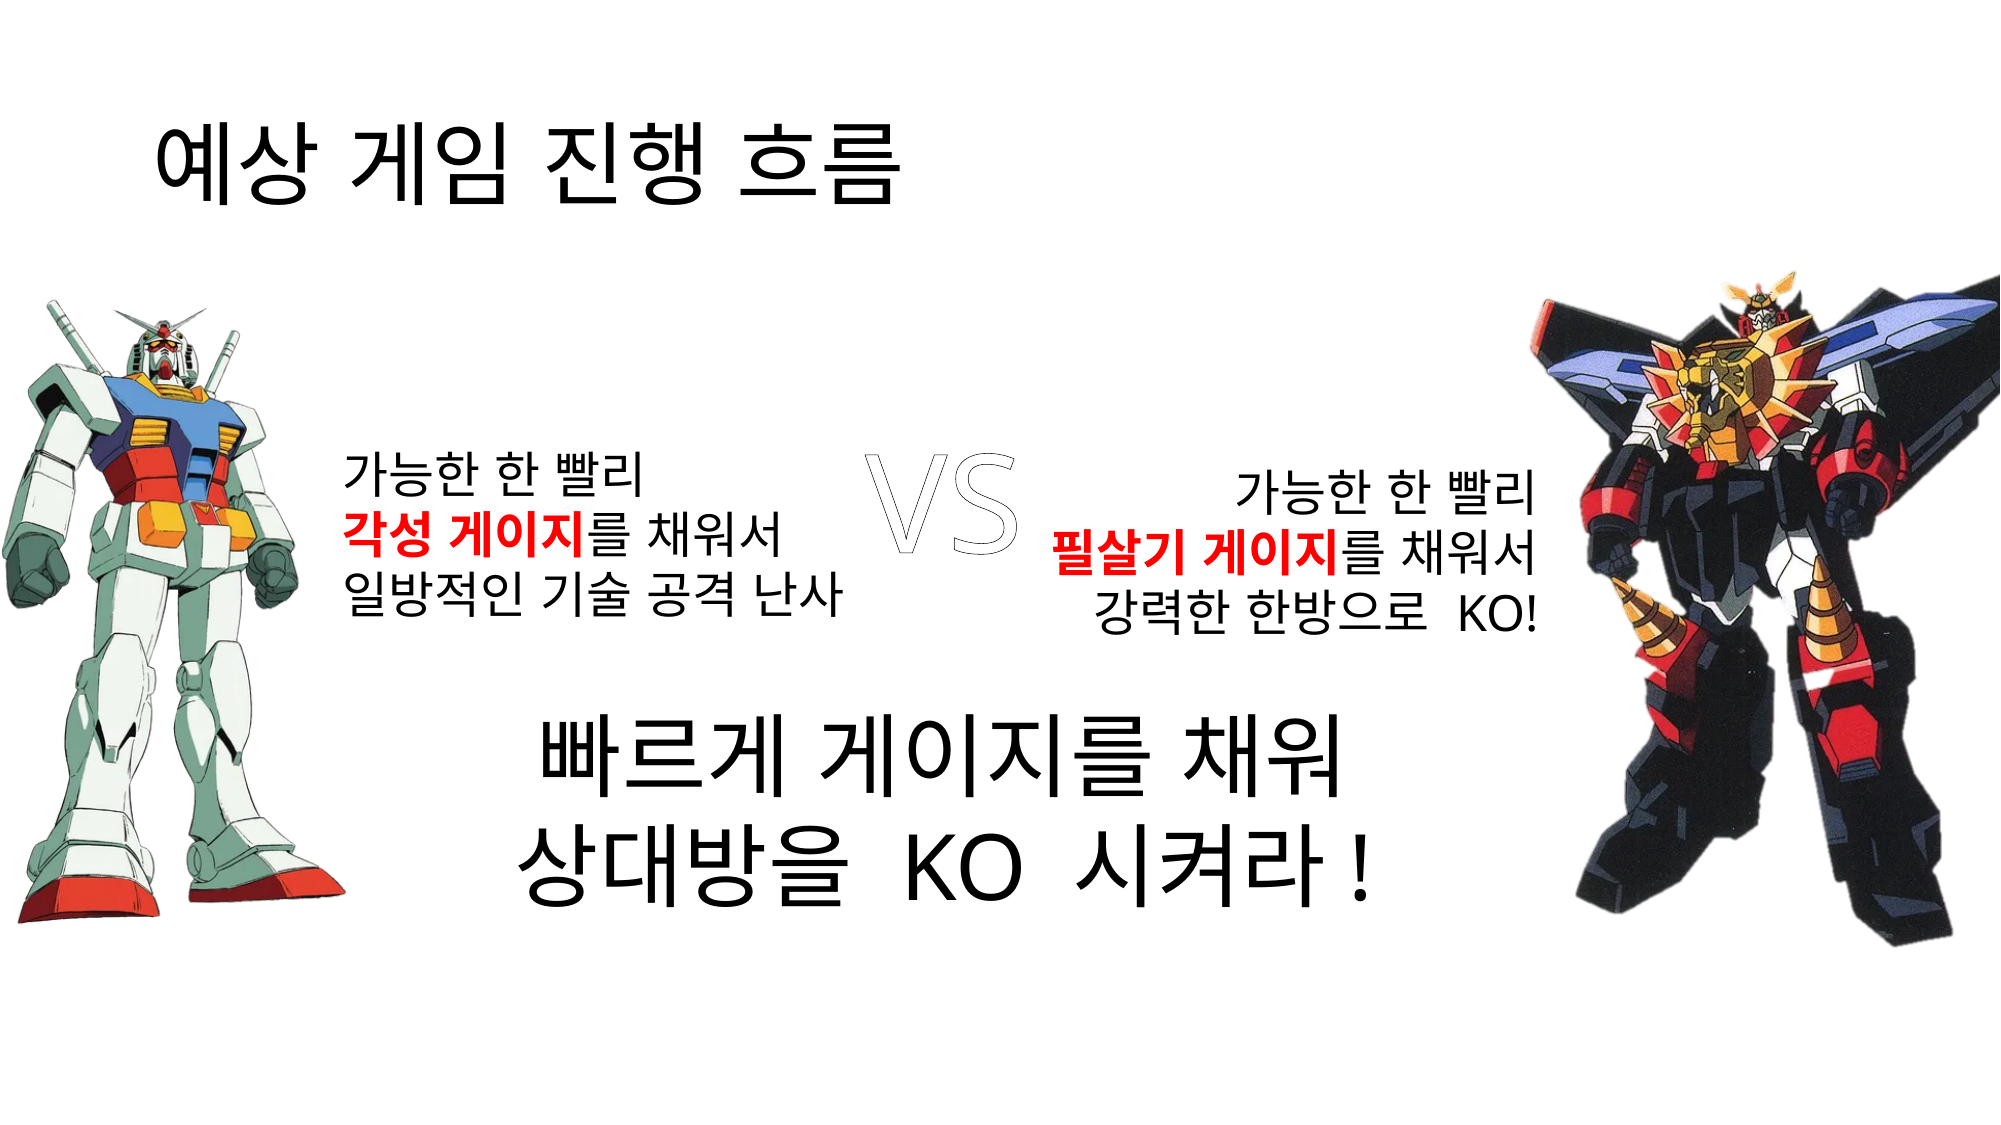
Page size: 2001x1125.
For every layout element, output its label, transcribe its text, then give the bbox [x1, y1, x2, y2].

picture [0, 270, 432, 955]
text_box VS [849, 408, 1039, 588]
picture [1522, 240, 2000, 955]
text_box 가능한 한 빨리 필살기 게이지를 채워서 강력한 한방으로 KO! [1035, 453, 1522, 649]
title 예상 게임 진행 흐름 [137, 59, 1863, 278]
text_box 가능한 한 빨리 각성 게이지를 채워서 일방적인 기술 공격 난사 [432, 436, 860, 632]
text_box 빠르게 게이지를 채워 상대방을 KO 시켜라! [499, 691, 1389, 927]
